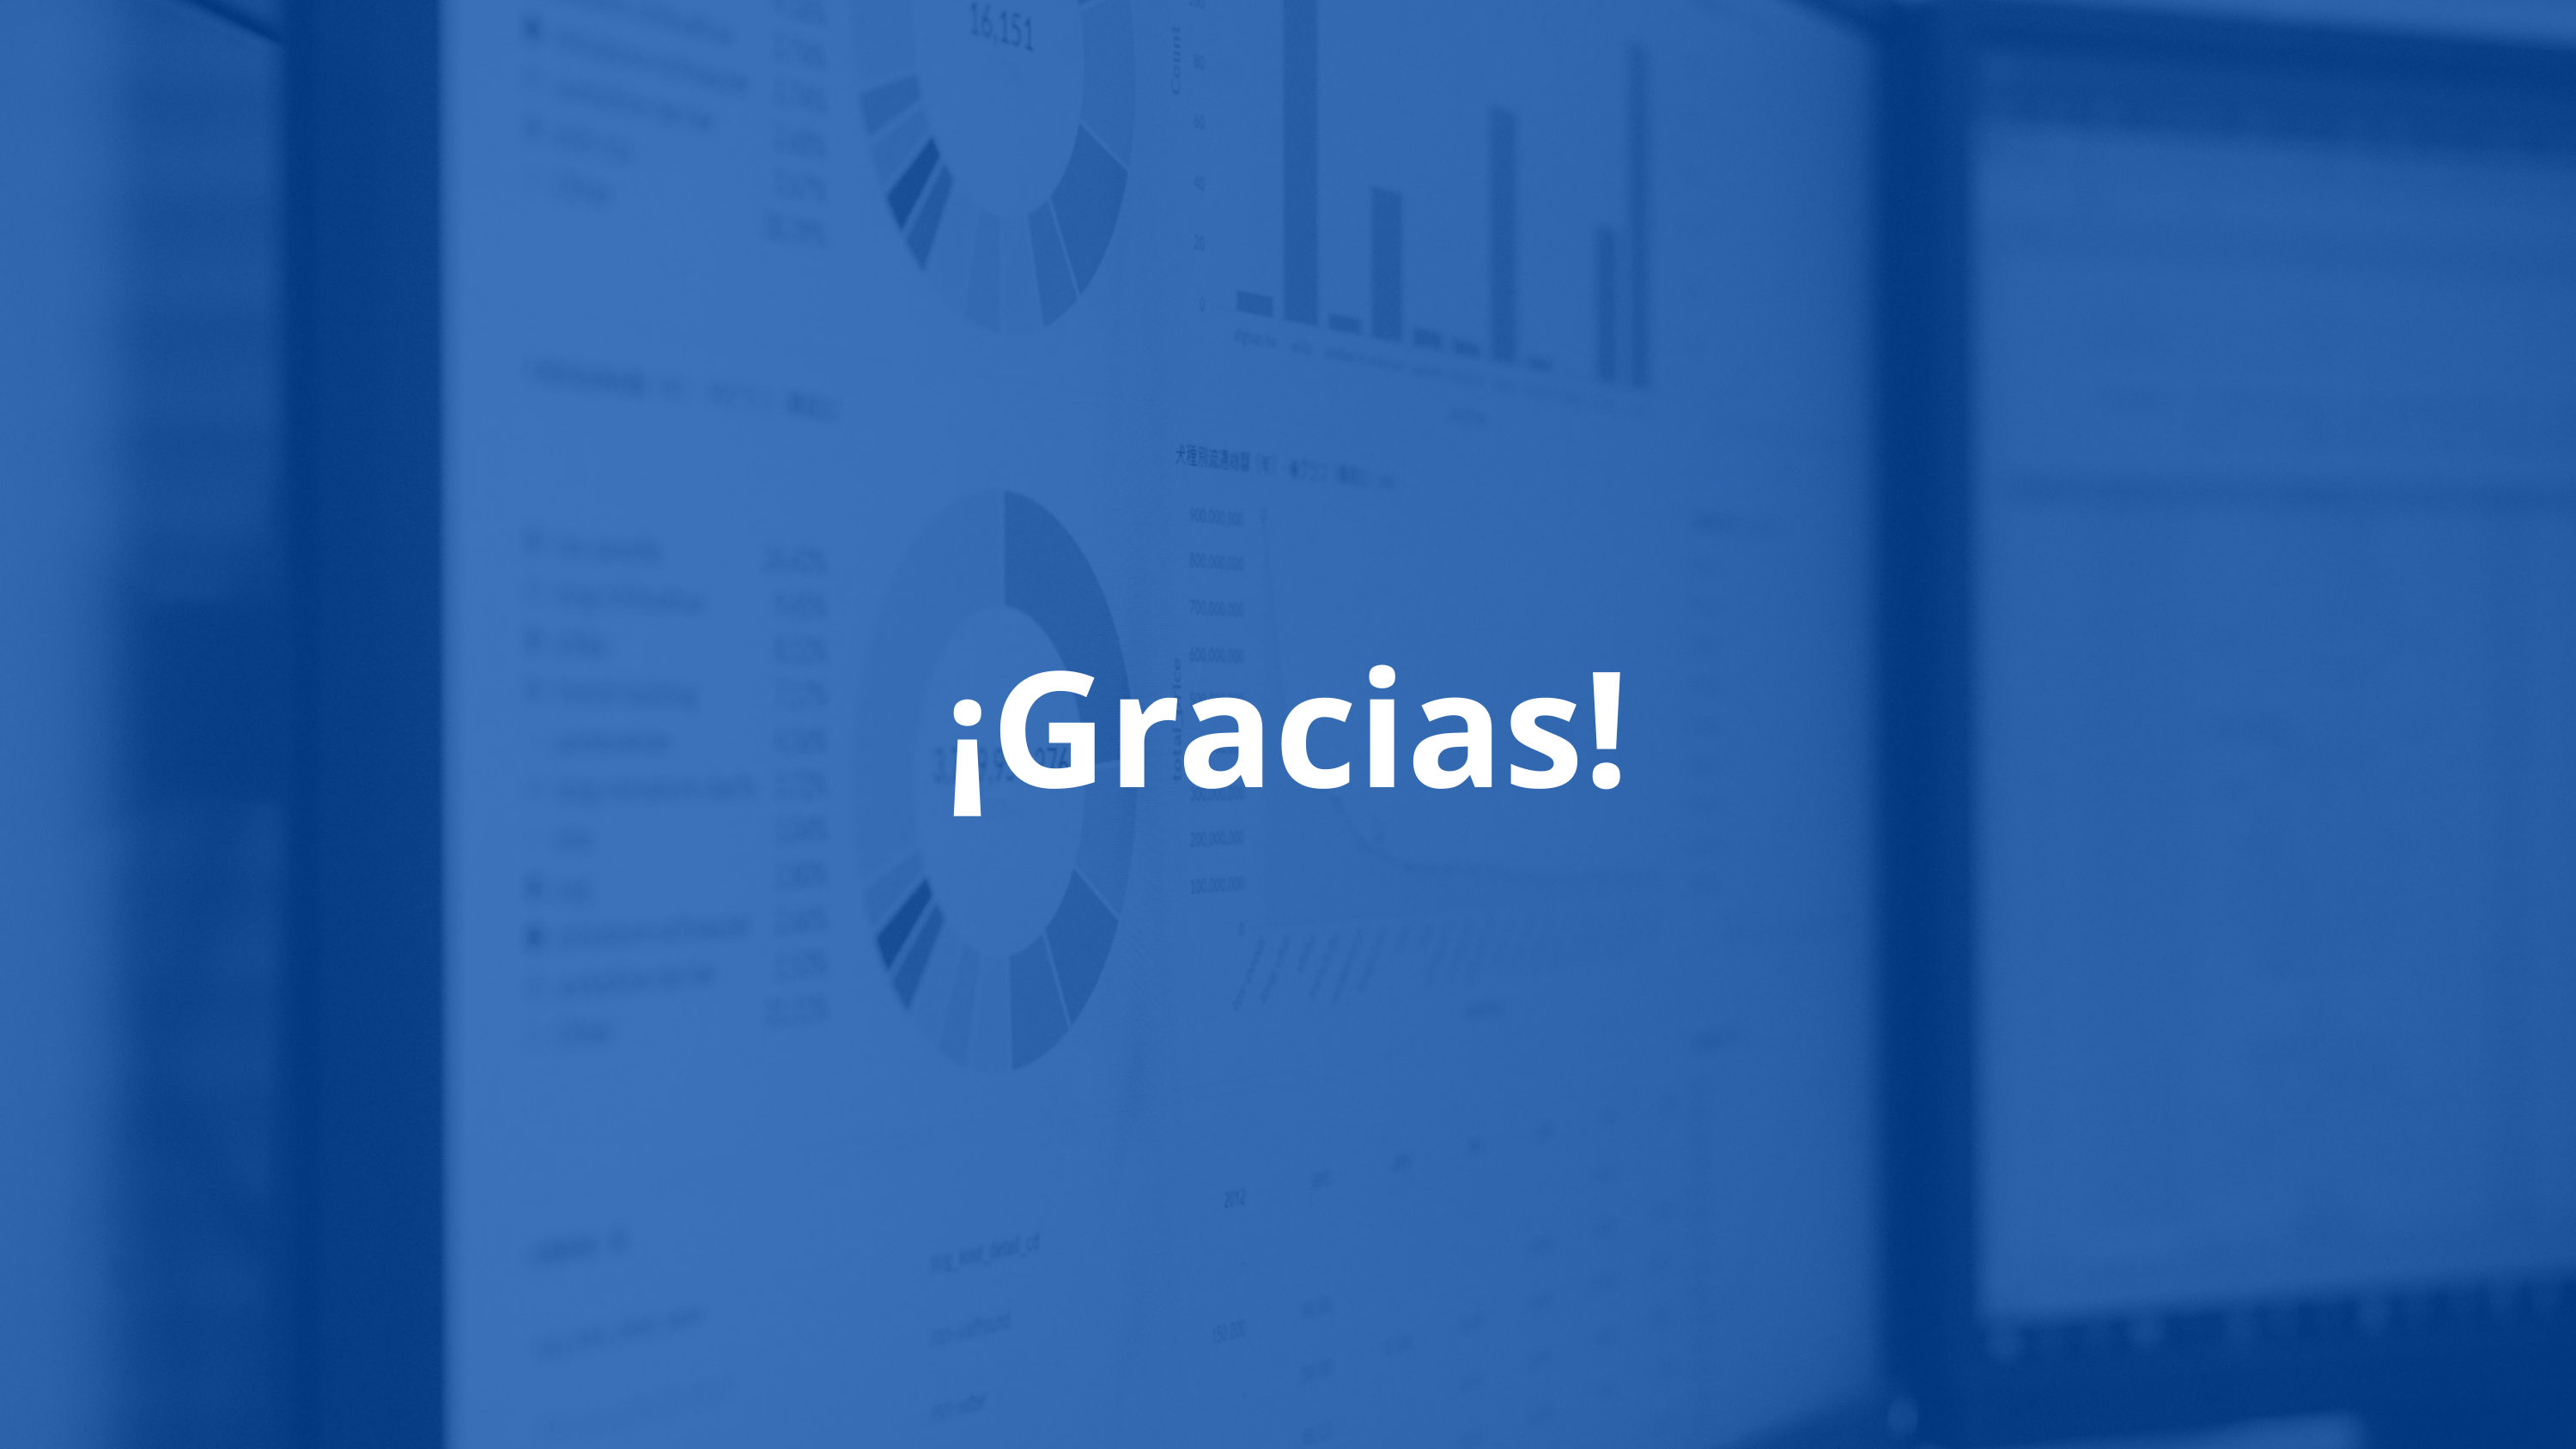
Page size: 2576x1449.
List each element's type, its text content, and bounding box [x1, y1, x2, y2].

text_box ¡Gracias! [716, 626, 1860, 820]
text_box [0, 0, 2576, 1449]
